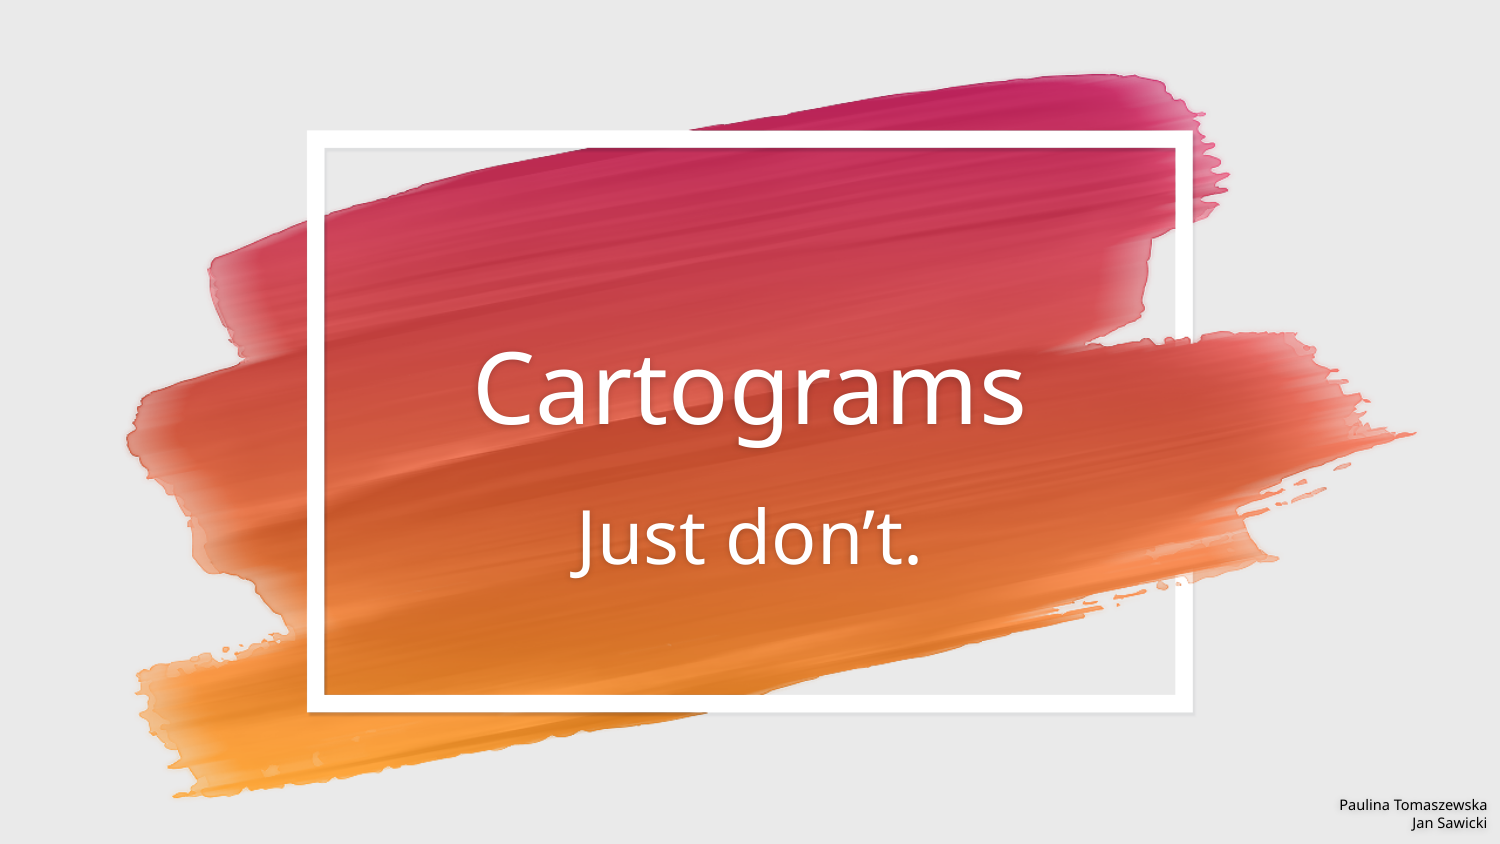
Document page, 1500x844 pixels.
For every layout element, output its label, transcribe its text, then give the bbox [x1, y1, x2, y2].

picture [0, 0, 1500, 844]
title Cartograms Just don’t. [377, 200, 1123, 644]
title Paulina Tomaszewska Jan Sawicki [1257, 776, 1488, 832]
